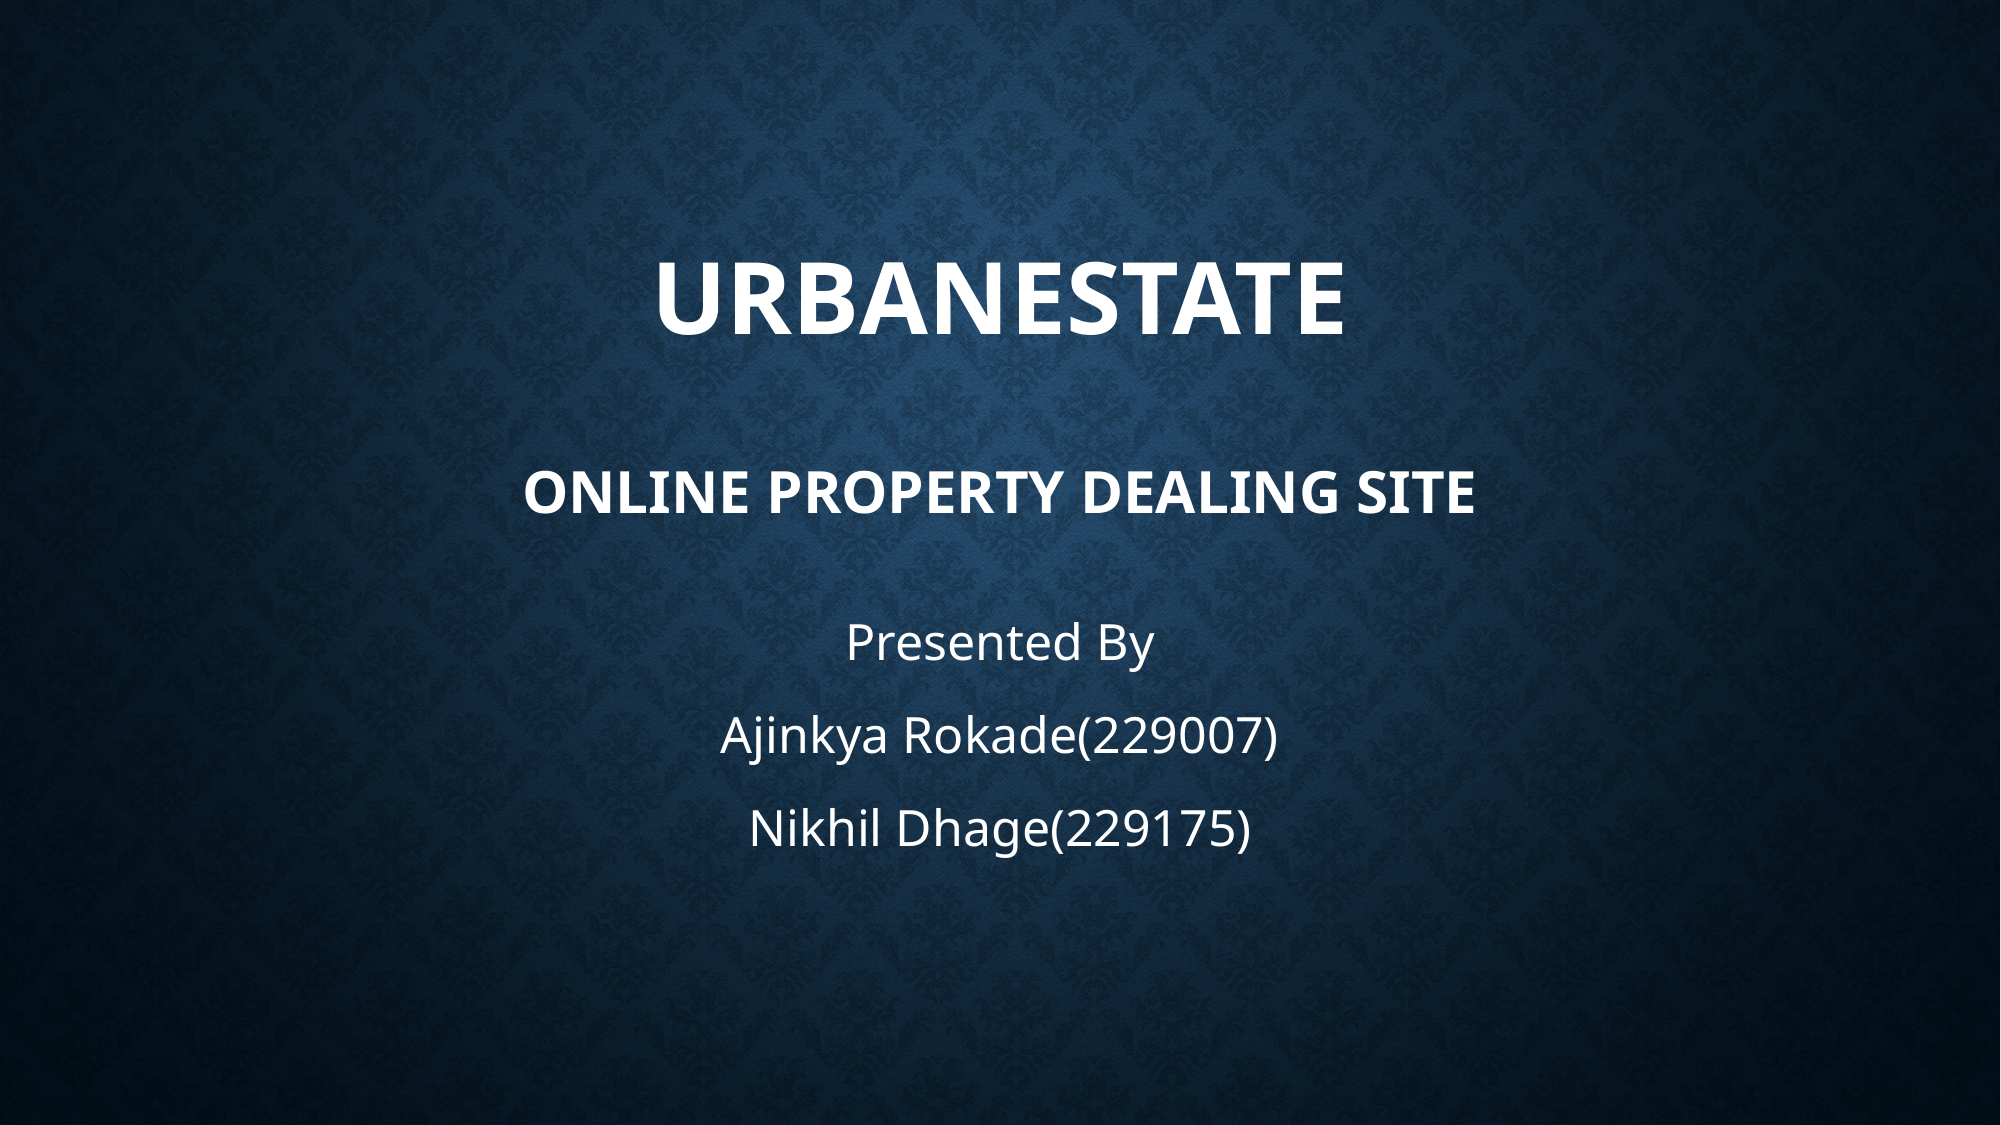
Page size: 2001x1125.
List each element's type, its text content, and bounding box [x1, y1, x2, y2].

subtitle Presented By Ajinkya Rokade(229007) Nikhil Dhage(229175) [261, 590, 1739, 863]
title UrbanEstate Online property dealing site [261, 184, 1739, 535]
